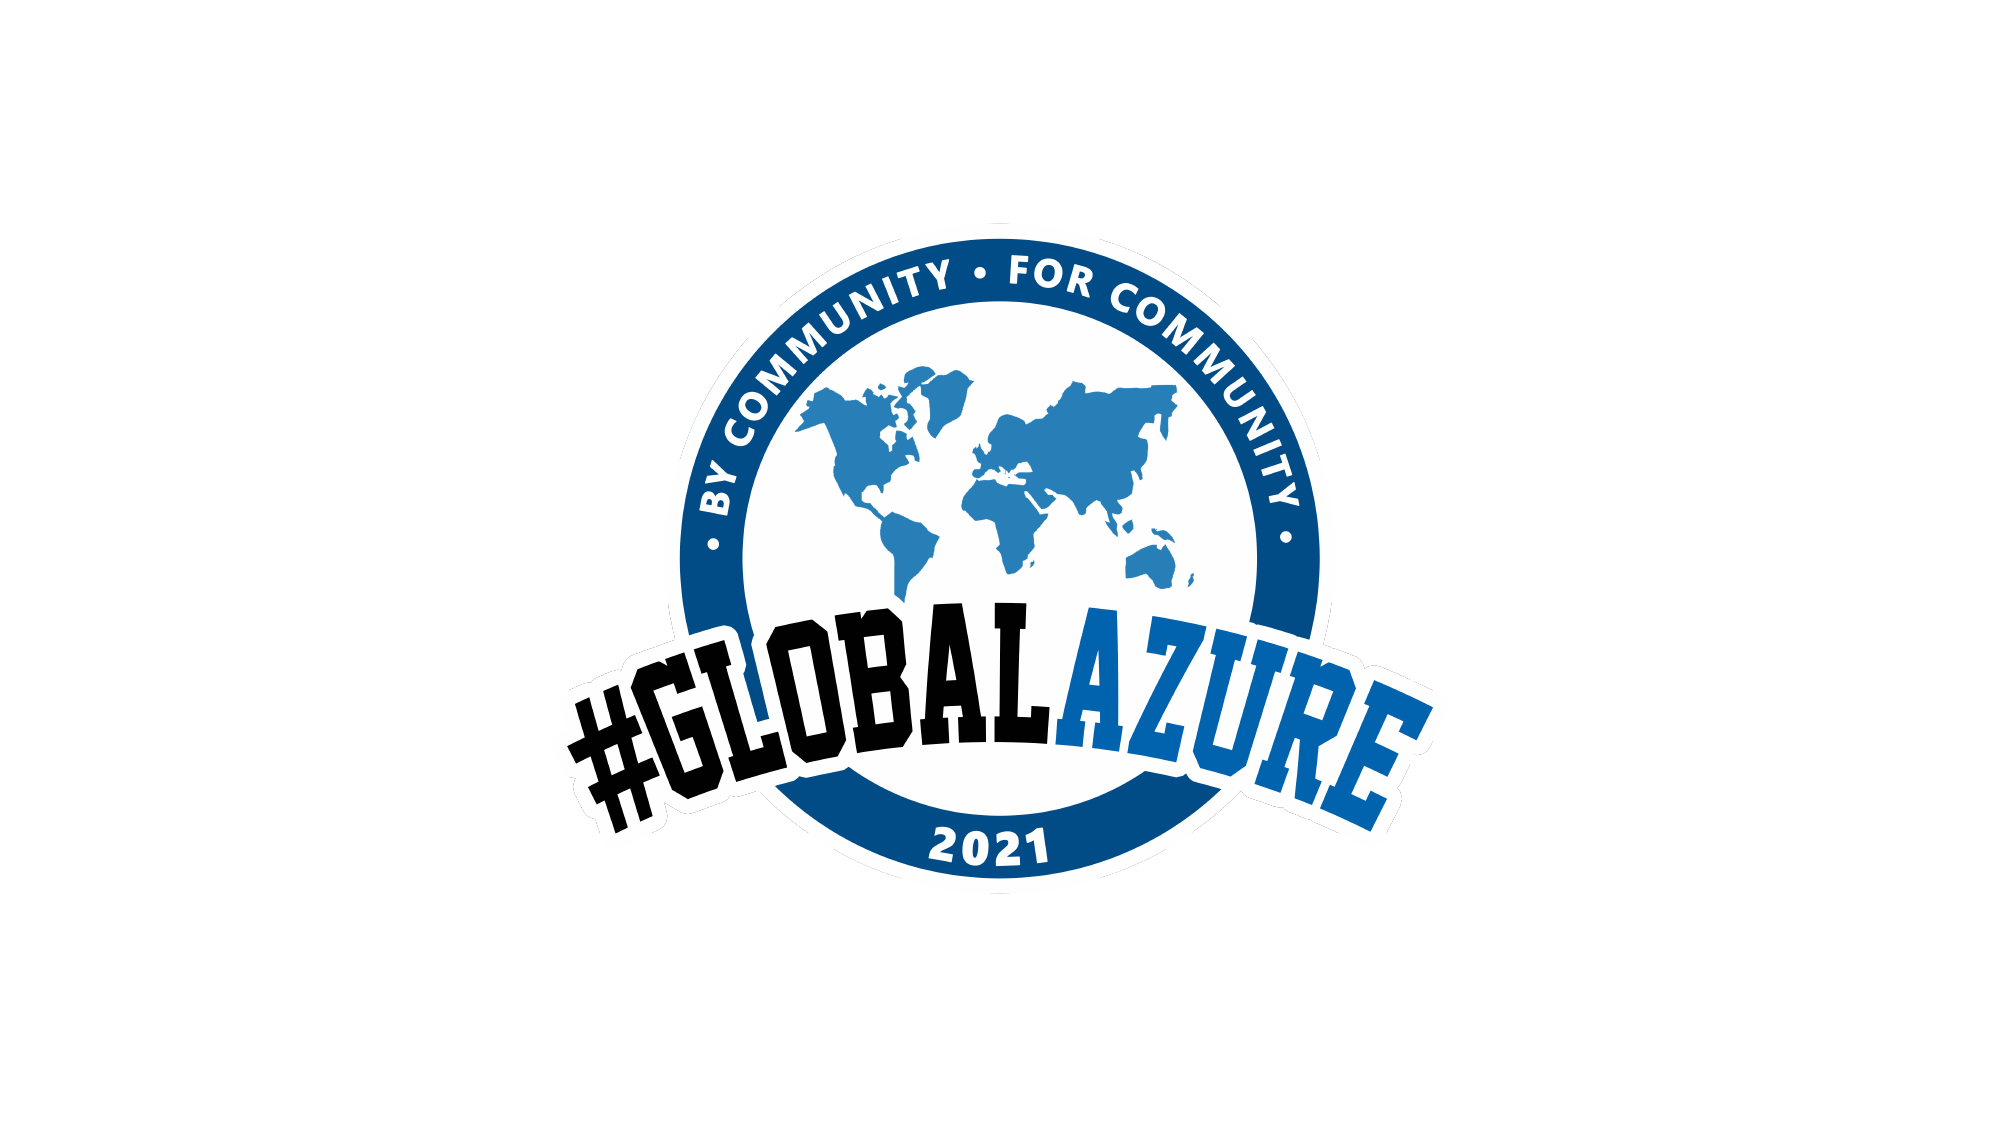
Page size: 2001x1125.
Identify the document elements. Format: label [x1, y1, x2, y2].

picture [540, 208, 1460, 917]
